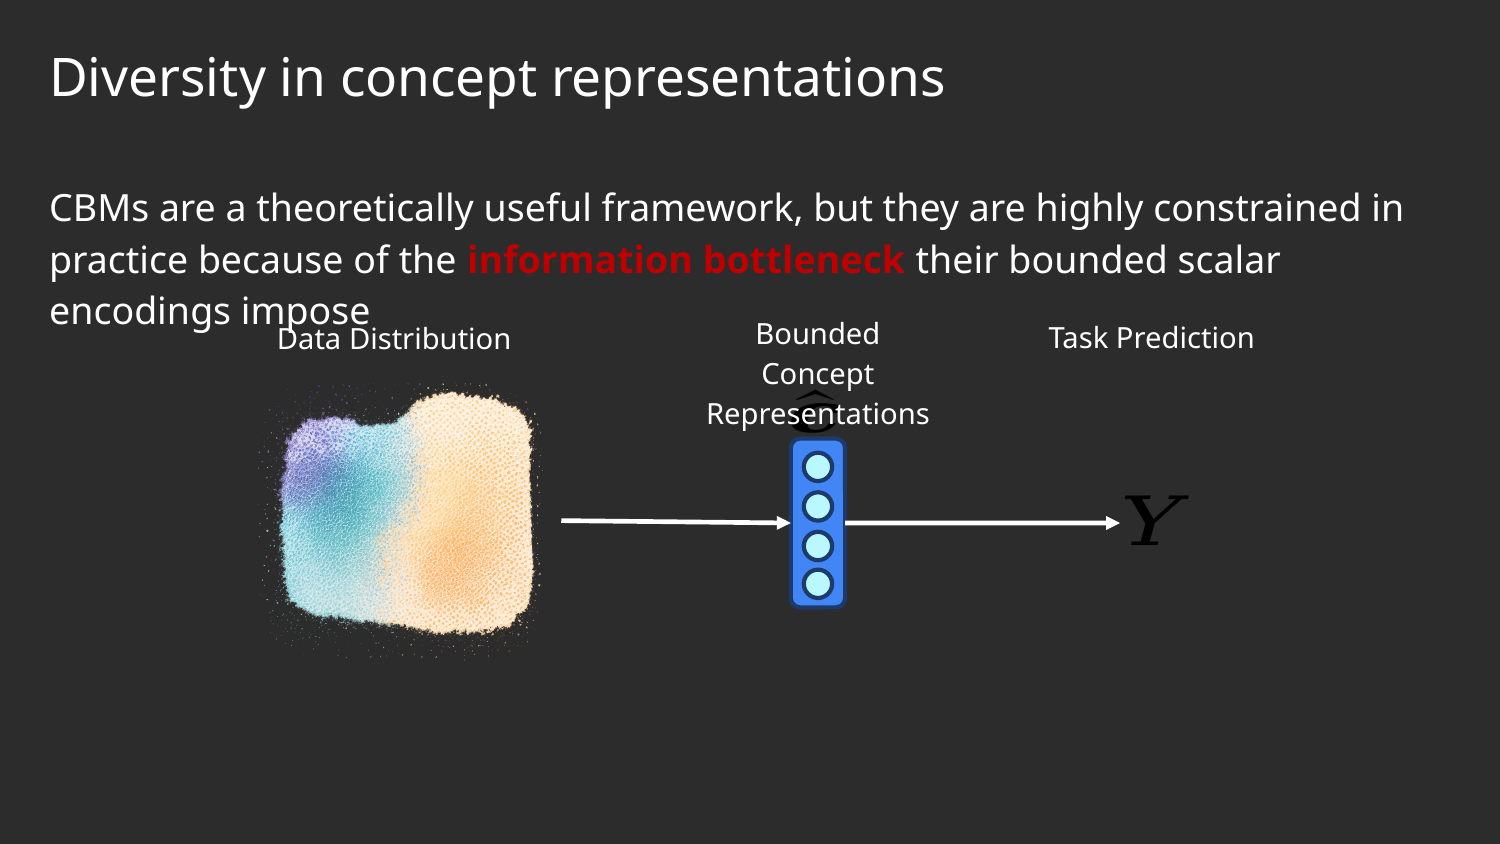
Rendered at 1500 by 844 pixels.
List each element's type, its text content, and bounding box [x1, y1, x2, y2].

title Diversity in concept representations [34, 28, 1465, 123]
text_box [239, 302, 1275, 682]
list CBMs are a theoretically useful framework, but they are highly constrained in practice because of the information bottleneck their bounded scalar encodings impose [34, 162, 1480, 750]
